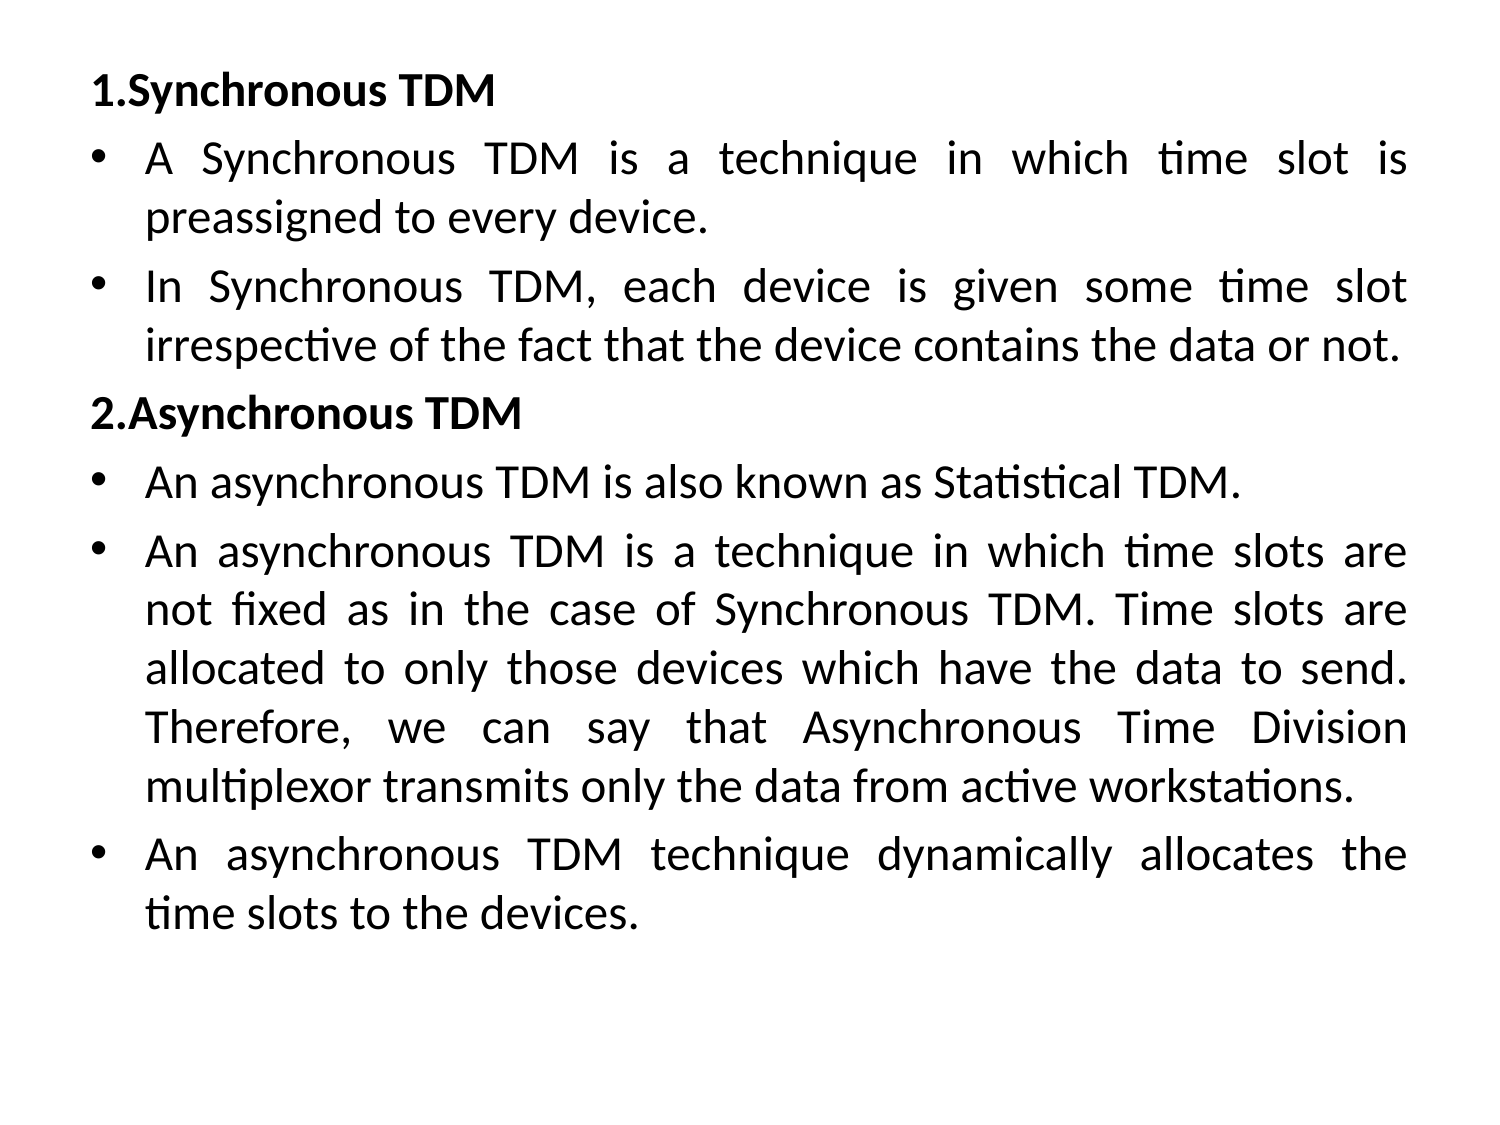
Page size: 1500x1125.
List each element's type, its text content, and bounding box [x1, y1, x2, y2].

list 1.Synchronous TDM A Synchronous TDM is a technique in which time slot is preassigned to every device. In Synchronous TDM, each device is given some time slot irrespective of the fact that the device contains the data or not. 2.Asynchronous TDM An asynchronous TDM is also known as Statistical TDM. An asynchronous TDM is a technique in which time slots are not fixed as in the case of Synchronous TDM. Time slots are allocated to only those devices which have the data to send. Therefore, we can say that Asynchronous Time Division multiplexor transmits only the data from active workstations. An asynchronous TDM technique dynamically allocates the time slots to the devices. [75, 50, 1425, 1005]
